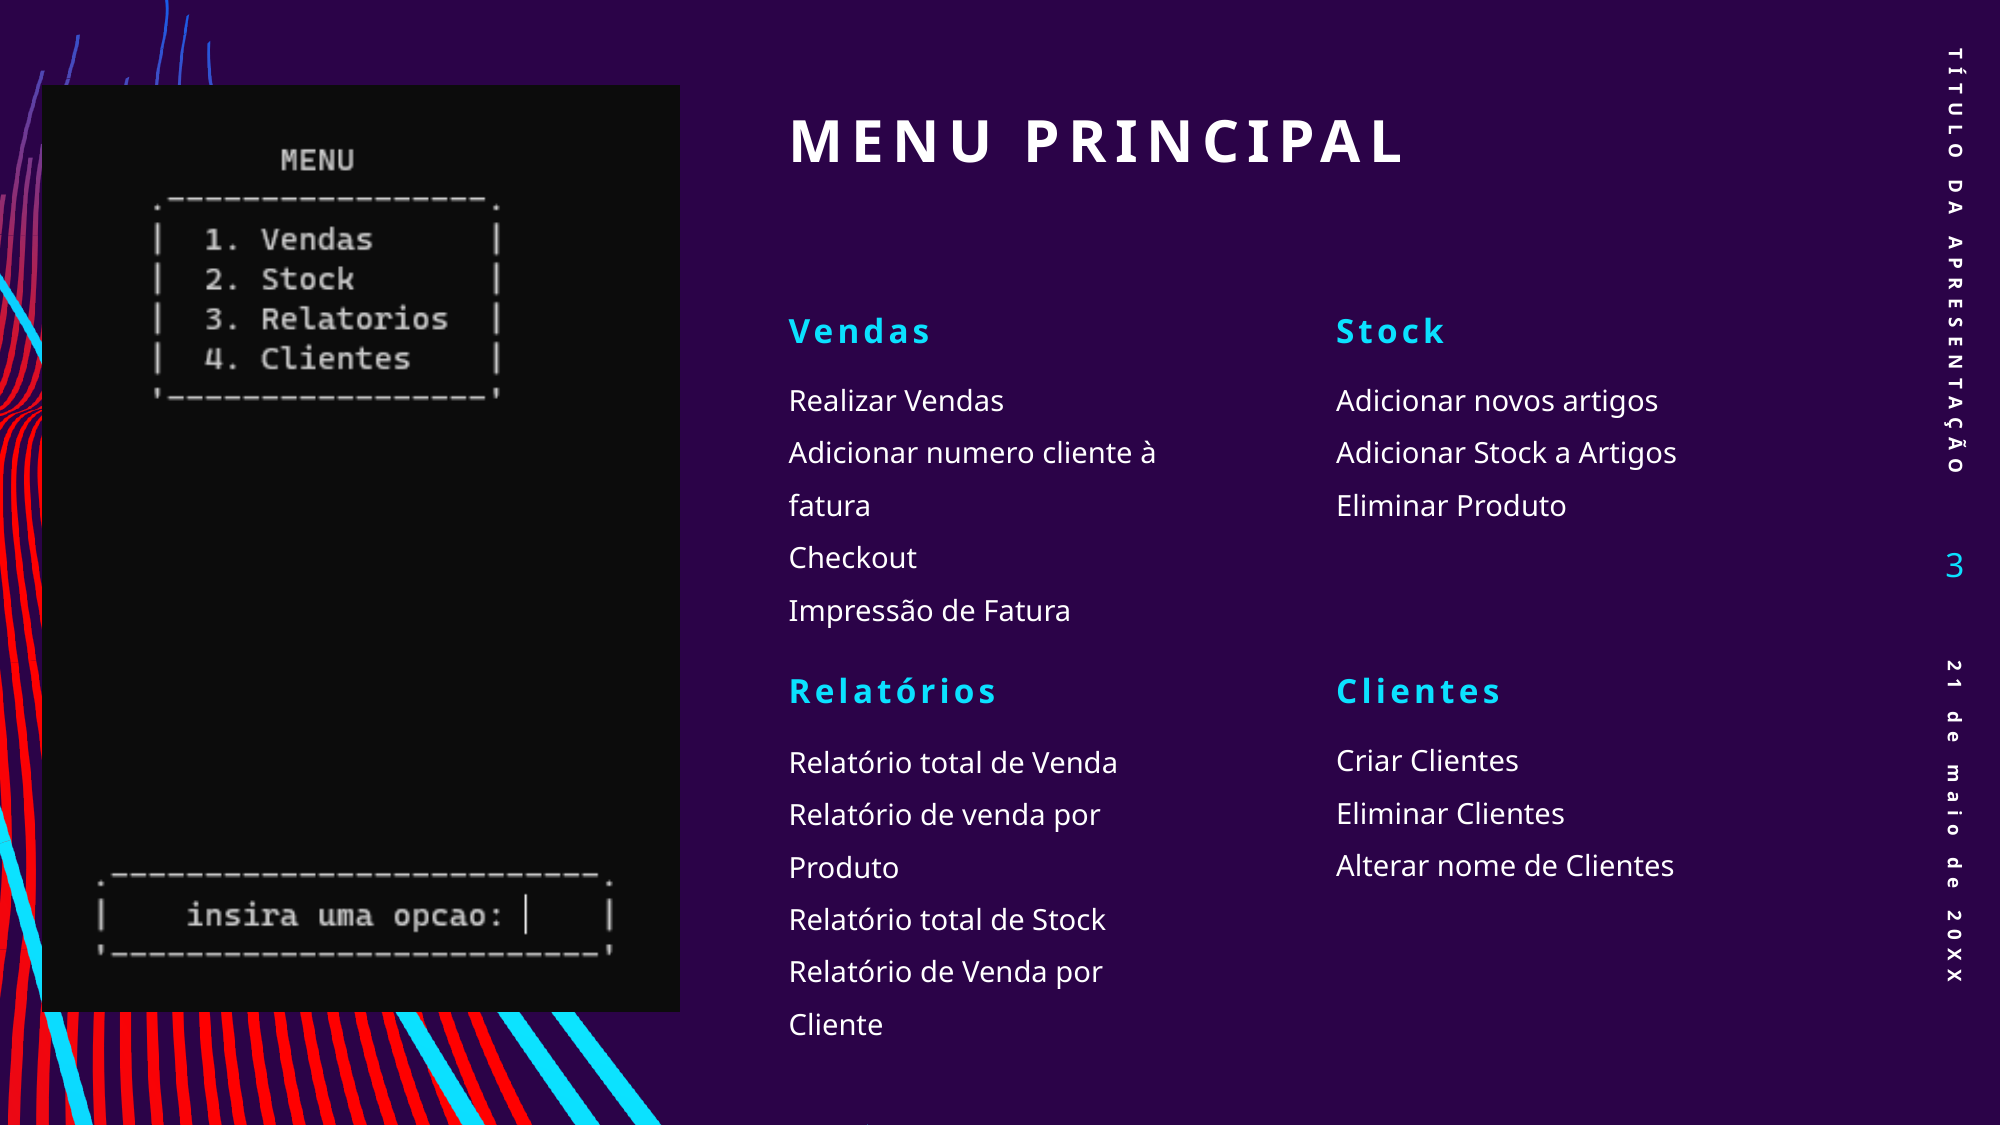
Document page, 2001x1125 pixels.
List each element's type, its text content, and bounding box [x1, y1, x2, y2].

list Relatório total de Venda Relatório de venda por Produto Relatório total de Stock Relatório de Venda por Cliente [773, 719, 1194, 938]
footer TÍTULO DA APRESENTAÇÃO [1926, 33, 1987, 489]
list Criar Clientes Eliminar Clientes Alterar nome de Clientes [1321, 717, 1754, 930]
list Adicionar novos artigos Adicionar Stock a Artigos Eliminar Produto [1321, 357, 1754, 570]
list Vendas [773, 307, 1194, 357]
list Realizar Vendas Adicionar numero cliente à fatura Checkout Impressão de Fatura [773, 357, 1217, 576]
list Relatórios [773, 667, 1194, 719]
slide_number 21 de maio de 20XX [1925, 645, 1986, 1080]
list Stock [1321, 307, 1778, 368]
list Clientes [1321, 667, 1741, 717]
picture [0, 0, 2000, 1125]
slide_number 3 [1889, 519, 1980, 615]
title Menu Principal [773, 105, 1581, 215]
